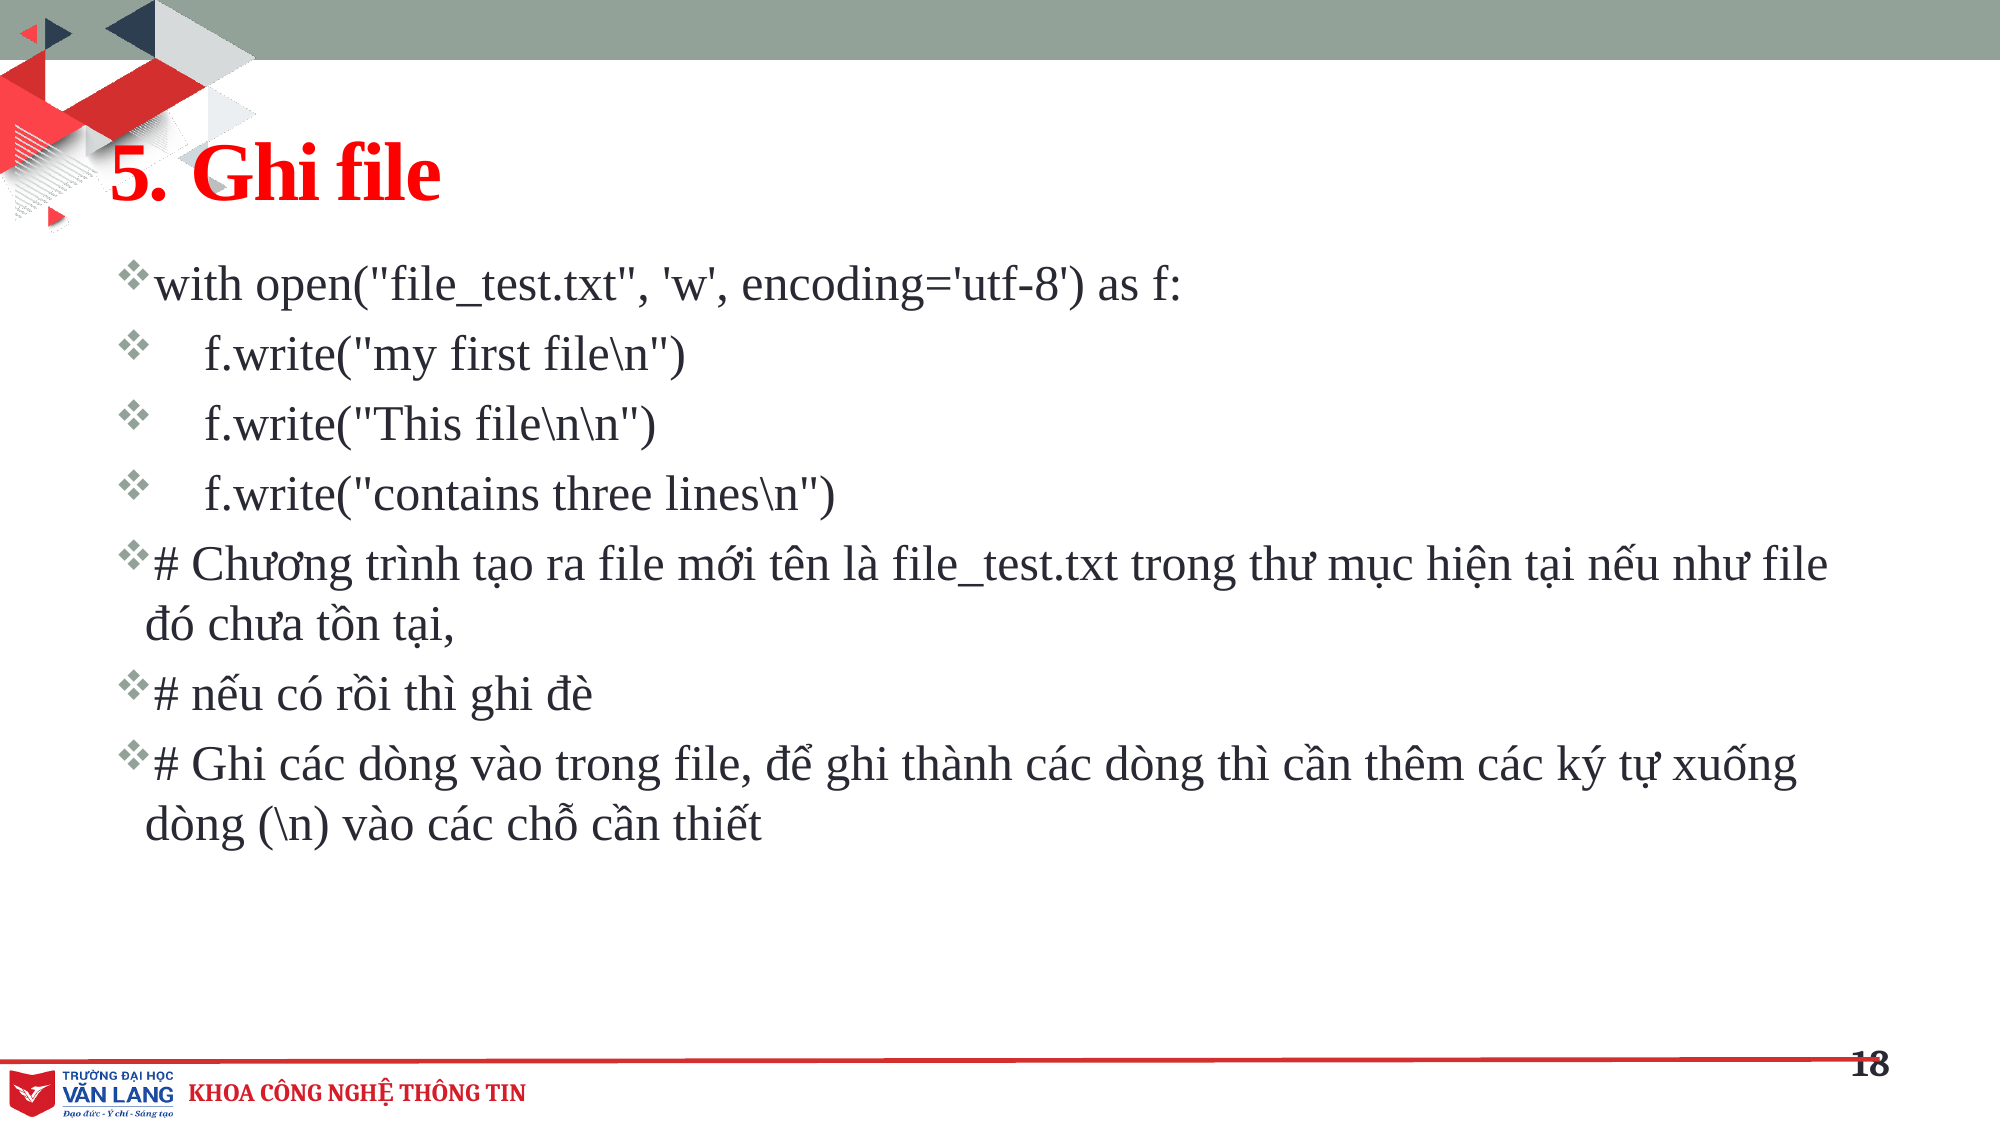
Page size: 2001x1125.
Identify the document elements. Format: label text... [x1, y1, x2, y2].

picture [8, 1069, 173, 1118]
text_box 5. Ghi file [94, 85, 1895, 248]
picture [0, 0, 256, 233]
list with open("file_test.txt", 'w', encoding='utf-8') as f: f.write("my first file\n") f.write("This file\n\n") f.write("contains three lines\n") # Chương trình tạo ra file mới tên là file_test.txt trong thư mục hiện tại nếu như file đó chưa tồn tại, # nếu có rồi thì ghi đè # Ghi các dòng vào trong file, để ghi thành các dòng thì cần thêm các ký tự xuống dòng (\n) vào các chỗ cần thiết [99, 243, 1900, 956]
